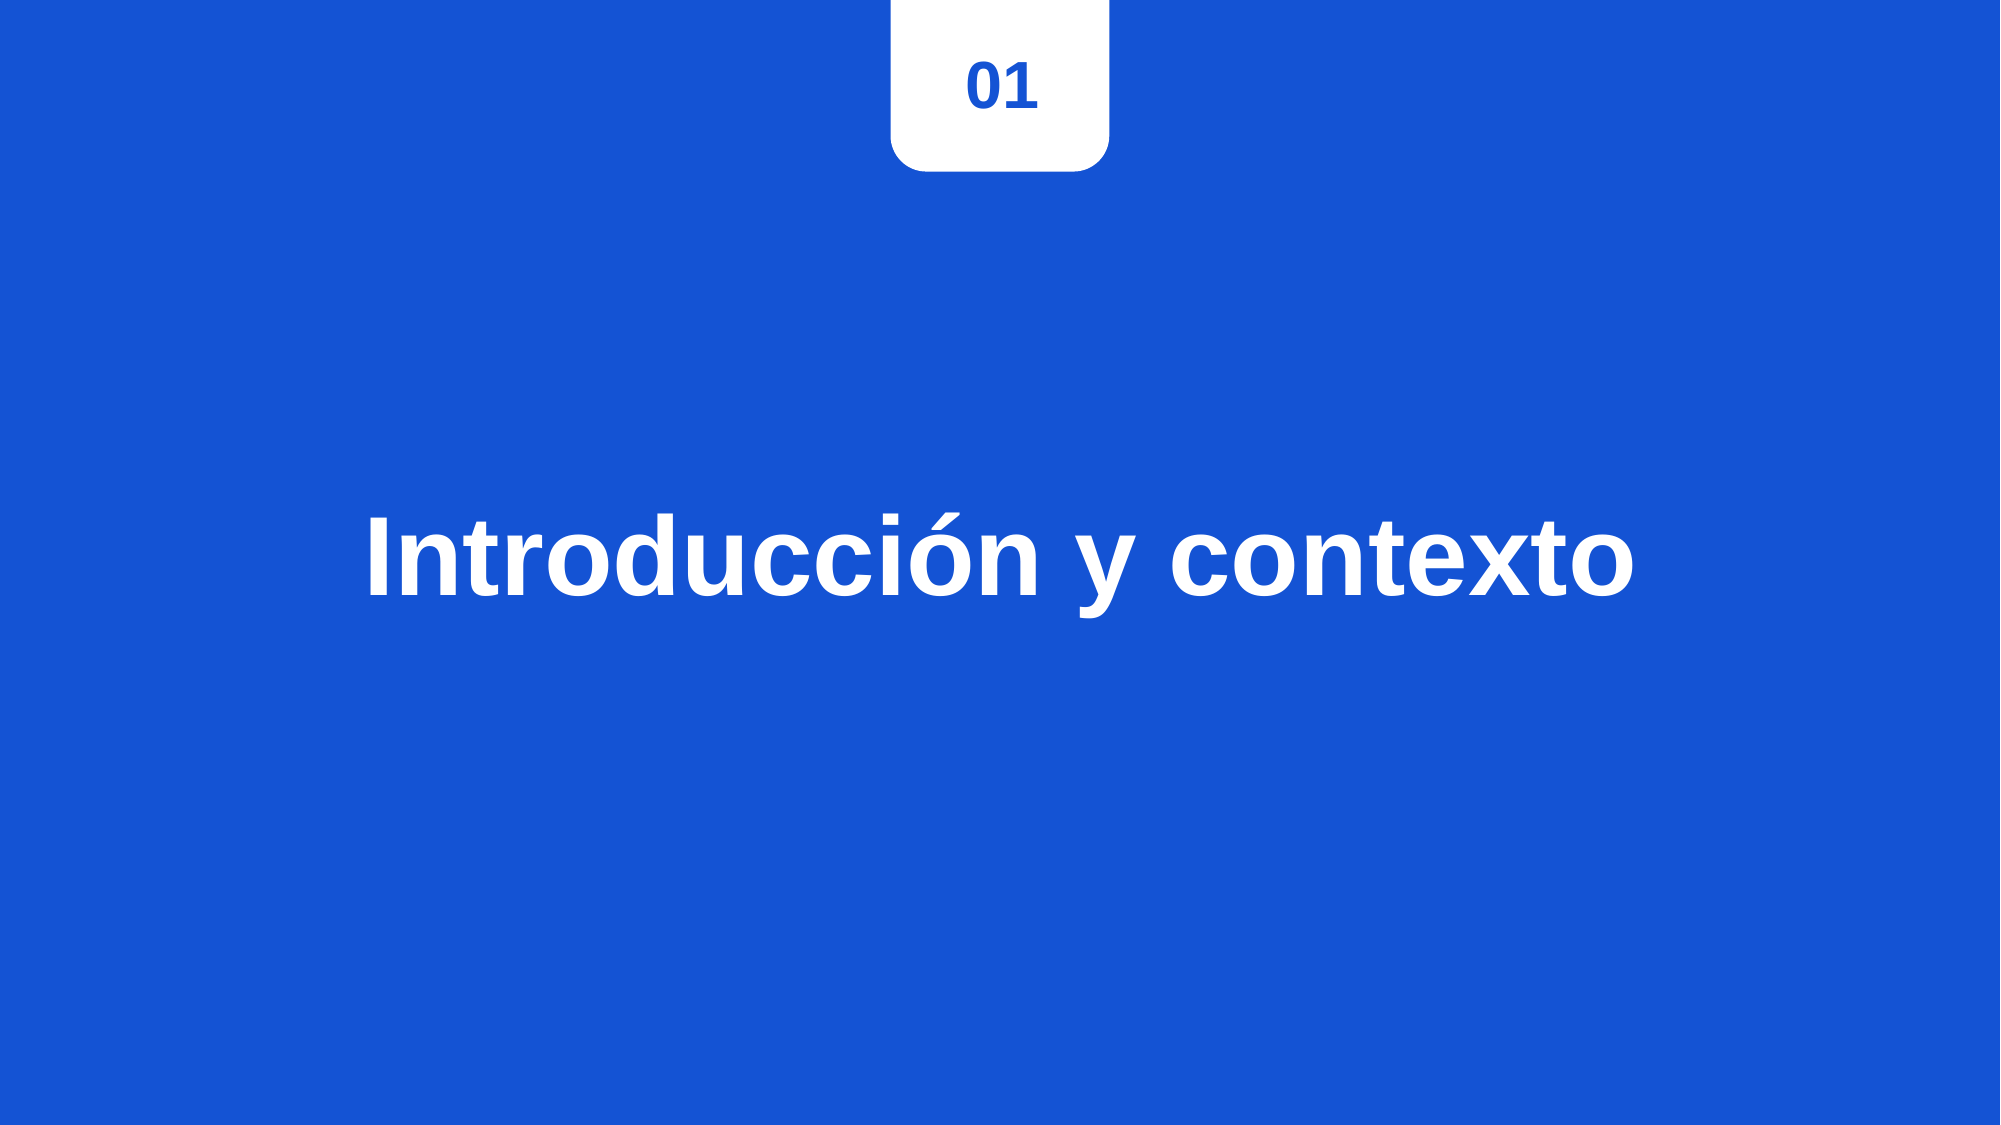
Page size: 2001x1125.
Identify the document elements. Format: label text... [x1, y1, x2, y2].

list 01 [937, 27, 1067, 138]
title Introducción y contexto [308, 508, 1693, 619]
